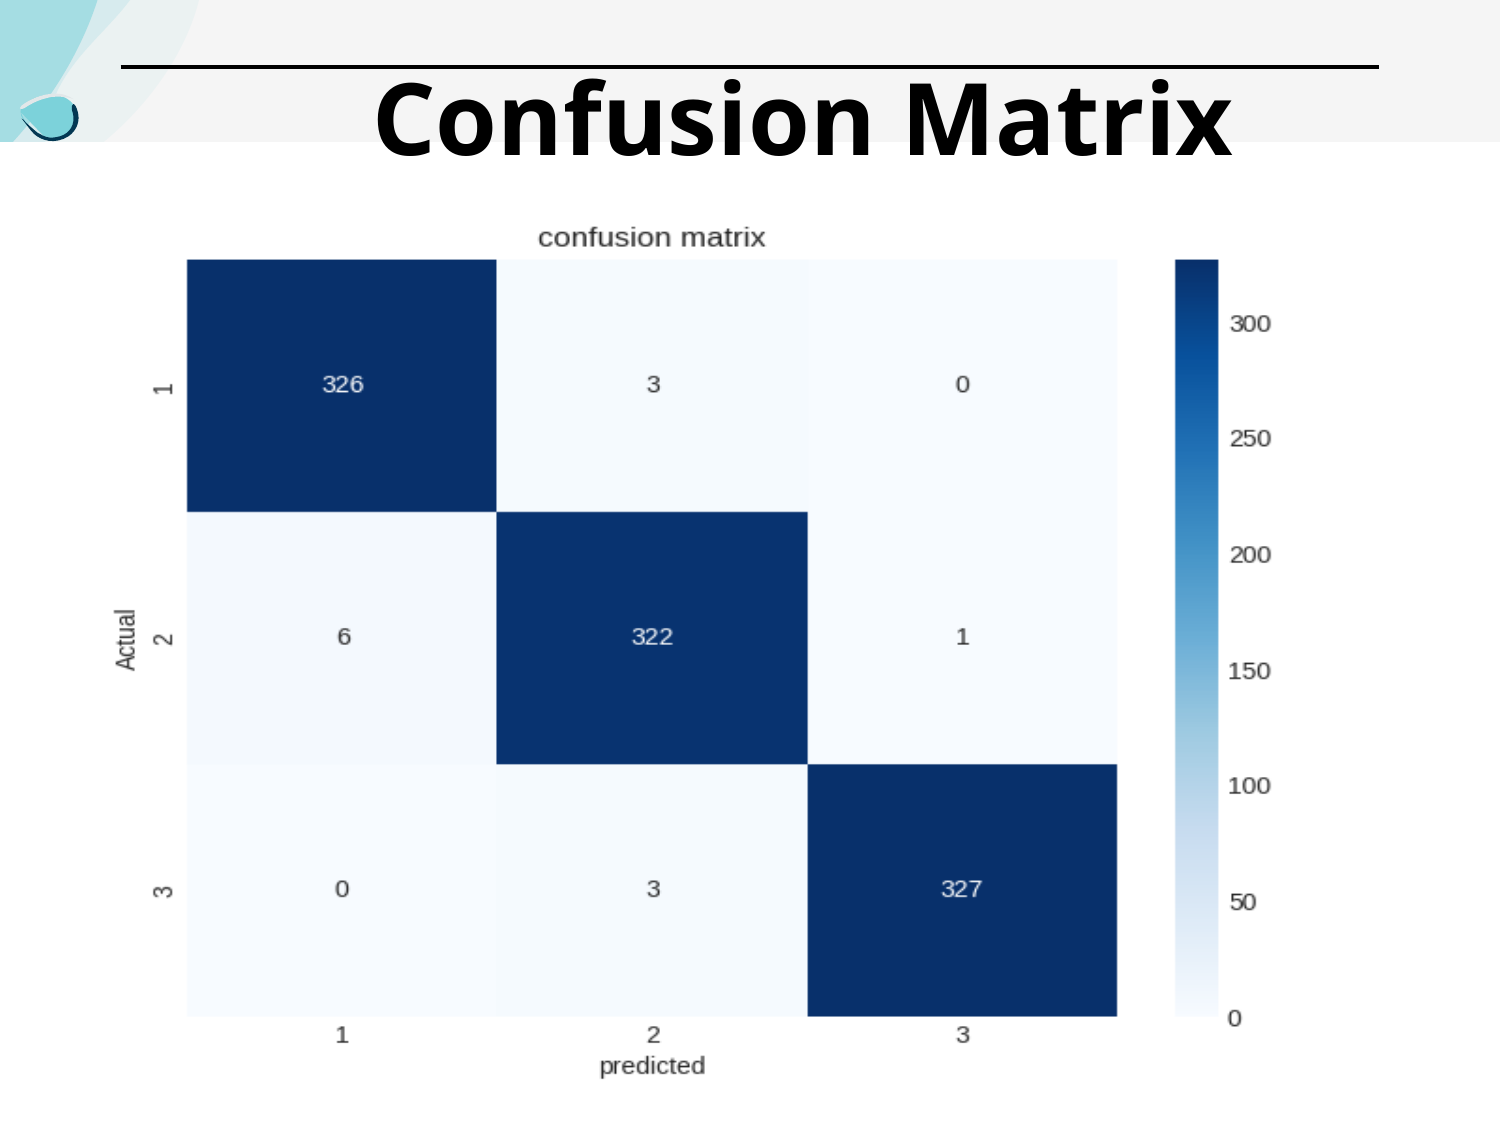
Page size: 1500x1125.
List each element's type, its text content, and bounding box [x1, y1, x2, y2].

title Confusion Matrix [118, 39, 1382, 140]
picture [0, 142, 1500, 1125]
